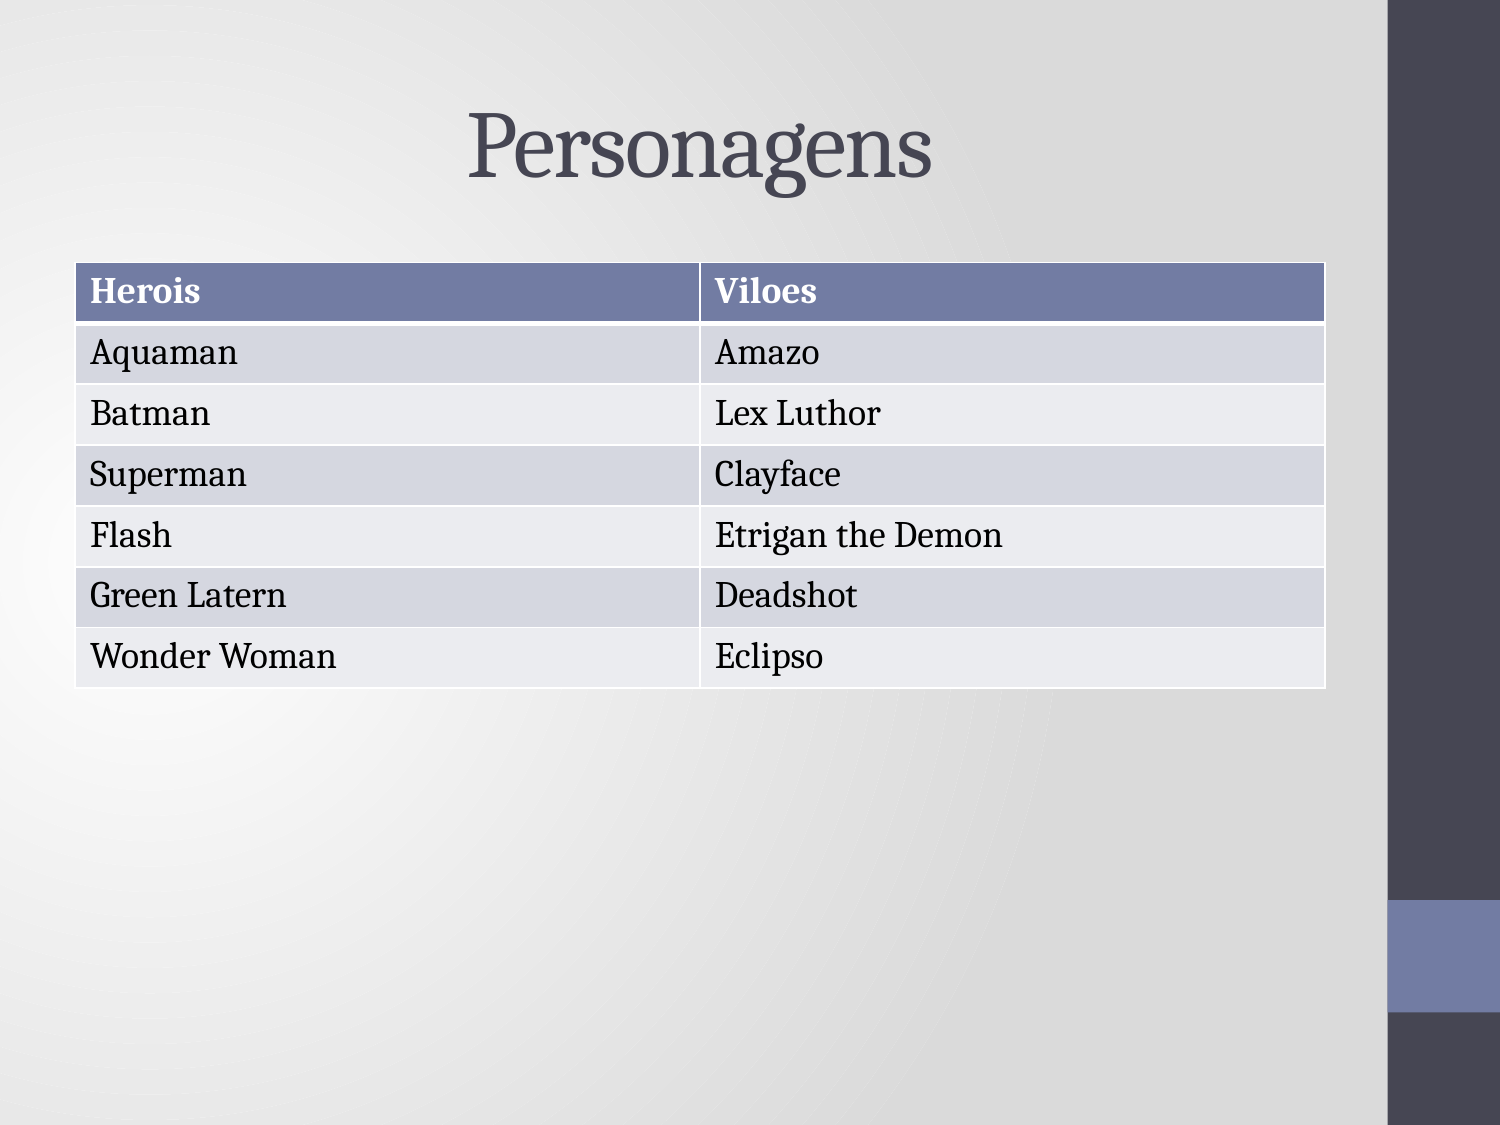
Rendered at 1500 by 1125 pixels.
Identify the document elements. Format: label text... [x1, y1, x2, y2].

table_header Viloes [701, 263, 1324, 321]
table_cell Amazo [701, 326, 1324, 383]
table_header Herois [76, 263, 699, 321]
table_cell Eclipso [701, 628, 1324, 687]
table_cell Lex Luthor [701, 385, 1324, 444]
table_cell Etrigan the Demon [701, 507, 1324, 566]
title Personagens [75, 45, 1325, 233]
table_cell Clayface [701, 446, 1324, 505]
table_cell Green Latern [76, 568, 699, 627]
table_cell Deadshot [701, 568, 1324, 627]
table_cell Aquaman [76, 326, 699, 383]
table_cell Superman [76, 446, 699, 505]
table_cell Batman [76, 385, 699, 444]
table_cell Flash [76, 507, 699, 566]
table_cell Wonder Woman [76, 628, 699, 687]
